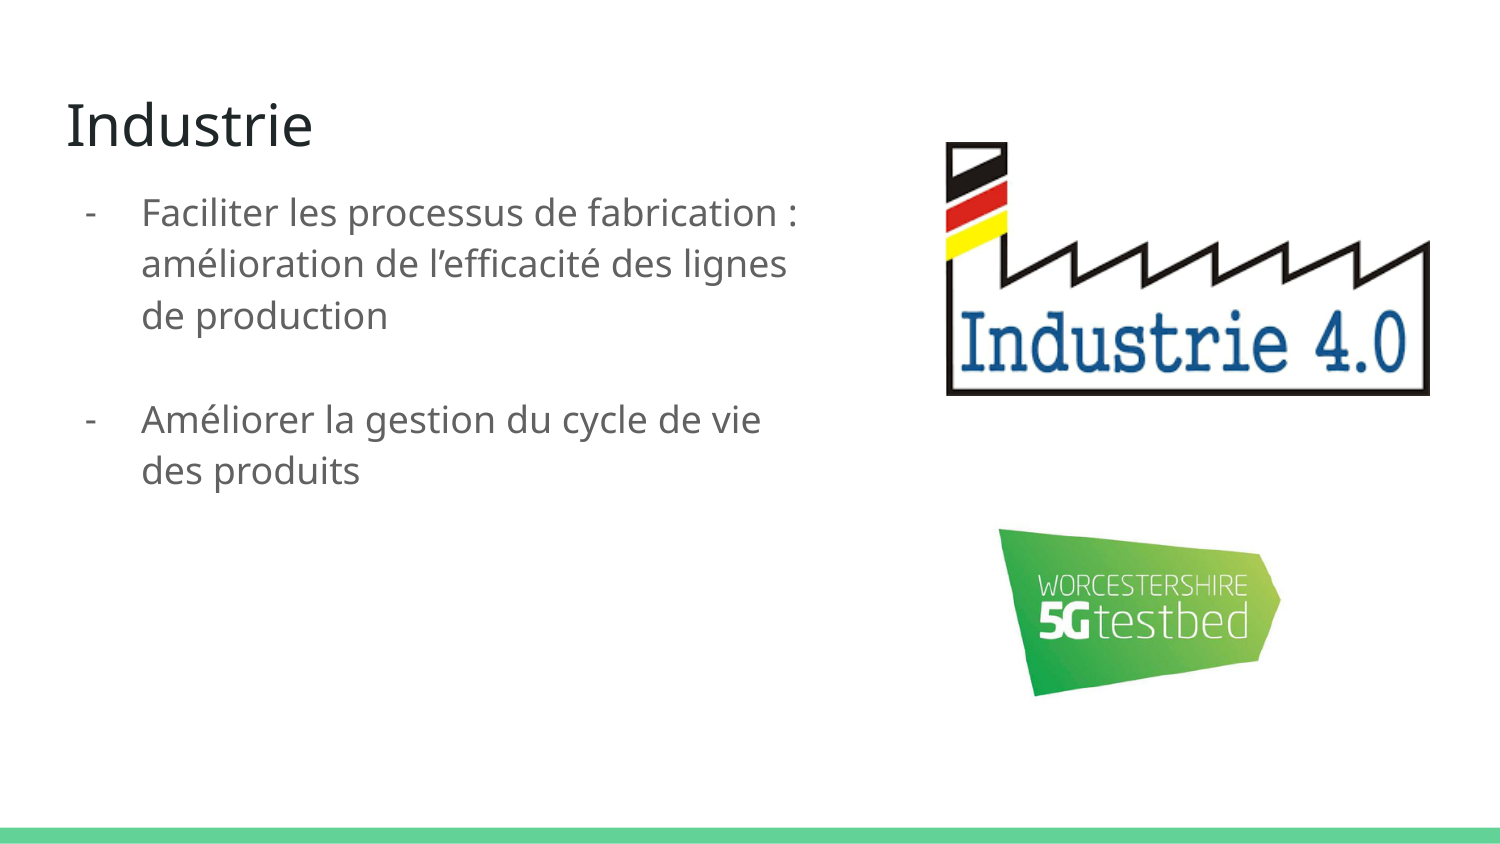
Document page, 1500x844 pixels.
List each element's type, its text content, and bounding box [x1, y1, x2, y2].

title Industrie [51, 72, 1449, 167]
picture [945, 141, 1430, 396]
list Faciliter les processus de fabrication : amélioration de l’efficacité des lignes de production Améliorer la gestion du cycle de vie des produits [51, 166, 820, 728]
picture [853, 435, 1455, 788]
